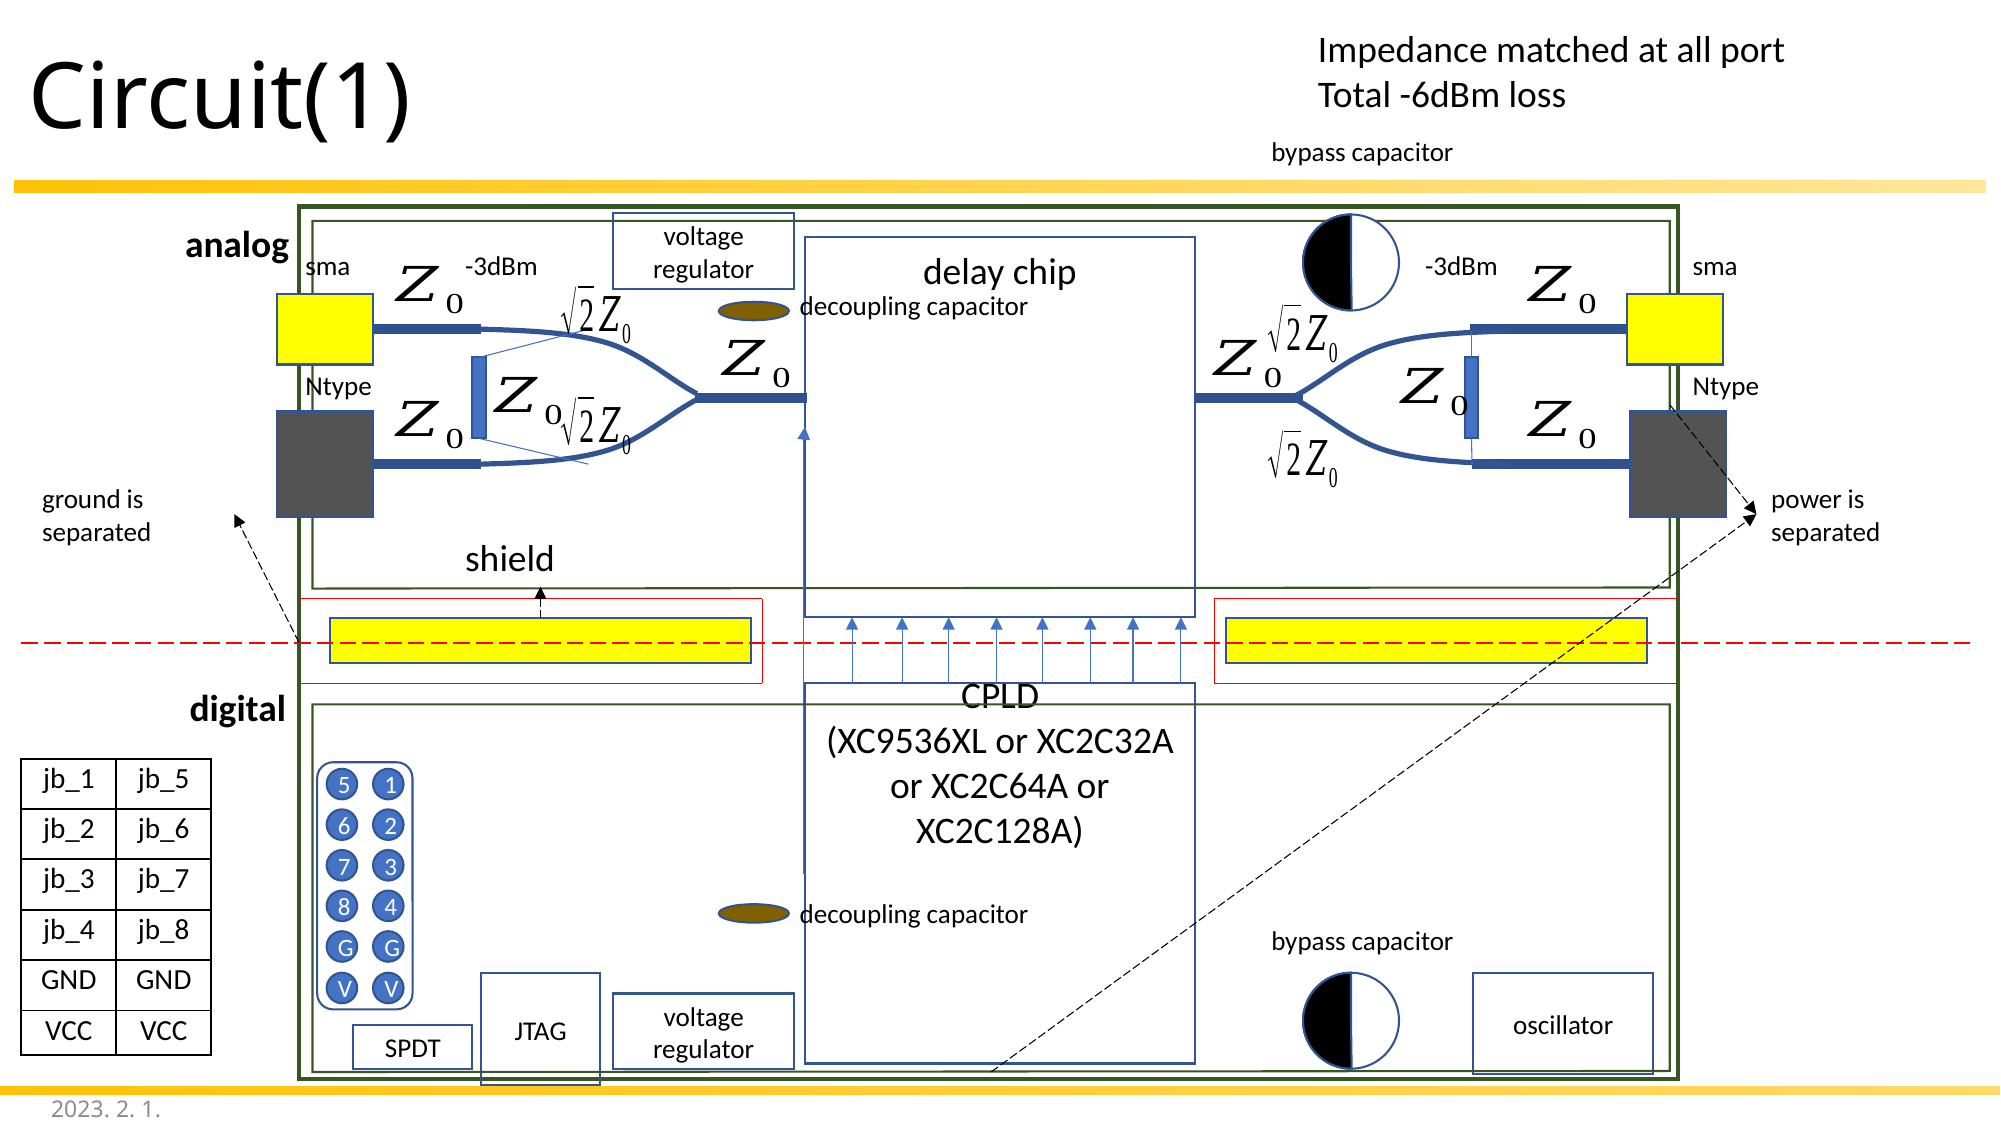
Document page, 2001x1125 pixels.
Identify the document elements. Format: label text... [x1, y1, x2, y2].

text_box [1303, 214, 1399, 311]
text_box digital [170, 676, 306, 737]
slide_number 2023. 2. 1. [36, 1078, 486, 1125]
text_box [1295, 331, 1471, 397]
text_box [601, 705, 1679, 1080]
text_box [1043, 643, 1090, 682]
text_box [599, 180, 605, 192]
text_box -3dBm [1410, 240, 1591, 288]
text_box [317, 762, 413, 1010]
text_box [480, 328, 567, 344]
text_box [949, 643, 996, 682]
text_box [1091, 643, 1132, 682]
table_cell jb_3 [22, 860, 115, 909]
text_box [853, 618, 901, 642]
text_box JTAG [480, 1073, 601, 1086]
text_box [276, 293, 374, 366]
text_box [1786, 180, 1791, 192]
text_box [1295, 398, 1471, 464]
table_cell jb_6 [117, 810, 210, 858]
text_box voltage regulator [612, 212, 795, 290]
text_box [997, 643, 1042, 682]
text_box [533, 334, 698, 395]
text_box [1134, 643, 1180, 682]
text_box bypass capacitor [1214, 127, 1511, 175]
text_box power is separated [1756, 474, 1964, 554]
table_cell GND [22, 961, 115, 1010]
text_box [1473, 452, 1509, 463]
text_box [949, 618, 996, 642]
text_box delay chip [804, 236, 1196, 618]
text_box [807, 618, 852, 642]
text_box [1847, 180, 1851, 192]
text_box [298, 643, 803, 1080]
text_box [1182, 403, 1669, 642]
table_cell VCC [117, 1011, 210, 1054]
text_box [1629, 410, 1727, 518]
text_box [807, 643, 852, 682]
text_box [234, 514, 300, 643]
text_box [1840, 180, 1845, 192]
text_box -3dBm [450, 240, 612, 288]
text_box [1134, 618, 1180, 642]
title Circuit(1) [13, 25, 1986, 173]
text_box [717, 300, 766, 322]
text_box [1182, 643, 1669, 703]
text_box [1669, 588, 1757, 705]
text_box analog [170, 212, 351, 273]
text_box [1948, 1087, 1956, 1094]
text_box [853, 643, 901, 682]
text_box Ntype [290, 360, 471, 408]
text_box [480, 450, 565, 466]
text_box sma [290, 240, 450, 288]
text_box ground is separated [27, 474, 235, 554]
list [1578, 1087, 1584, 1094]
text_box [1043, 618, 1090, 642]
table_cell VCC [22, 1011, 115, 1054]
table_cell jb_7 [117, 860, 210, 909]
text_box [903, 643, 948, 682]
text_box [1626, 293, 1724, 366]
text_box shield [450, 527, 631, 587]
text_box [717, 903, 766, 924]
text_box [471, 356, 487, 439]
table_cell jb_2 [22, 810, 115, 858]
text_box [1669, 514, 1757, 588]
text_box Impedance matched at all port Total -6dBm loss [1303, 17, 1924, 123]
text_box [298, 408, 479, 459]
text_box Ntype [1677, 360, 1859, 408]
text_box [1303, 344, 1471, 451]
text_box [311, 703, 1671, 1074]
table_header jb_5 [117, 760, 210, 808]
text_box [1472, 334, 1679, 459]
text_box [997, 618, 1042, 642]
text_box [276, 410, 374, 518]
table_cell jb_8 [117, 911, 210, 959]
table_header jb_1 [22, 760, 115, 808]
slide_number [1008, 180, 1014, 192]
text_box sma [1677, 240, 1859, 288]
text_box [300, 403, 804, 642]
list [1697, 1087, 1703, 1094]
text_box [1303, 972, 1399, 1069]
text_box [1472, 330, 1513, 343]
text_box decoupling capacitor [766, 889, 1062, 937]
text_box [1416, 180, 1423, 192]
text_box [298, 205, 1679, 393]
text_box decoupling capacitor [766, 280, 1062, 329]
text_box CPLD (XC9536XL or XC2C32A or XC2C64A or XC2C128A) [807, 682, 1196, 703]
text_box [487, 345, 695, 449]
table_cell GND [117, 961, 210, 1010]
text_box [531, 398, 698, 459]
table_cell jb_4 [22, 911, 115, 959]
text_box [903, 618, 948, 642]
text_box [1091, 618, 1132, 642]
text_box [1464, 356, 1479, 439]
